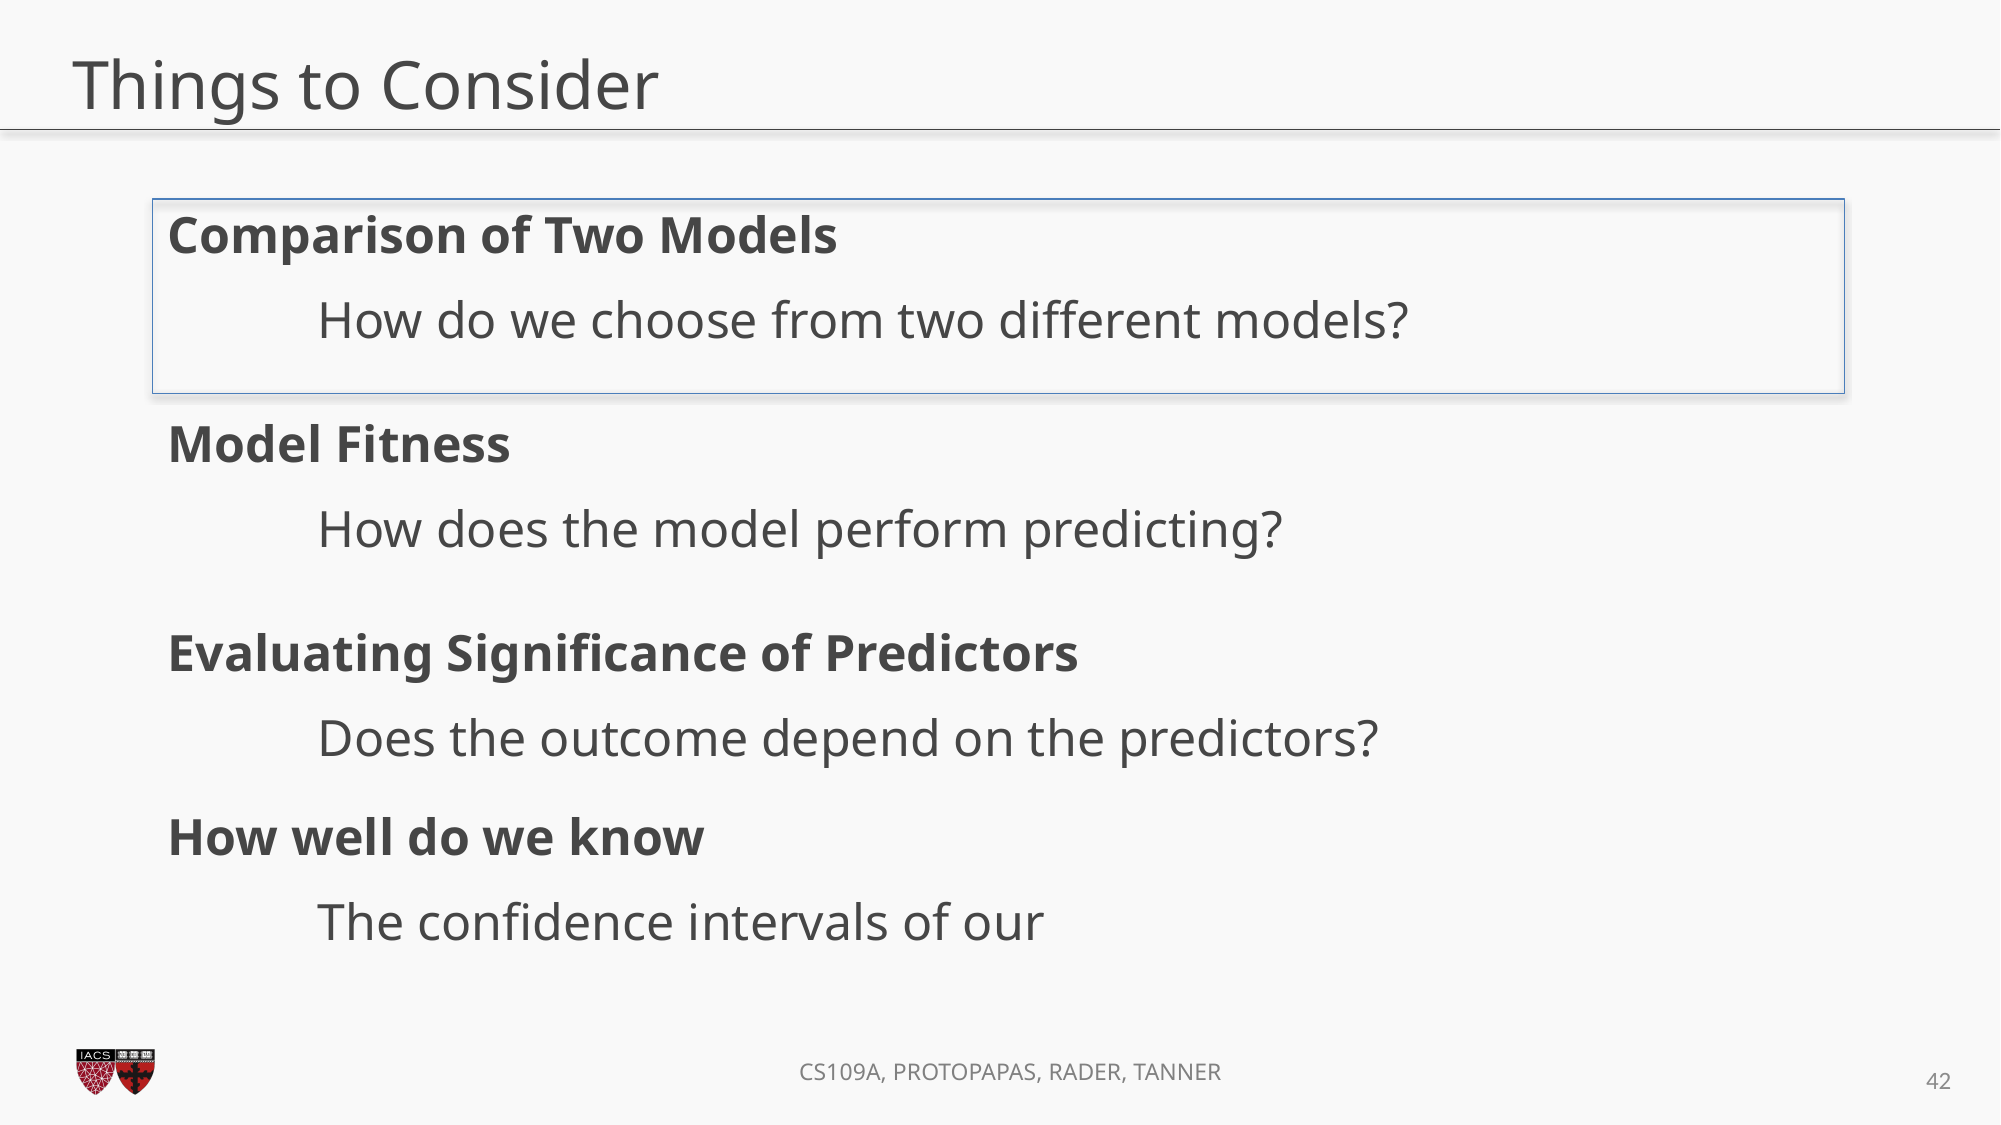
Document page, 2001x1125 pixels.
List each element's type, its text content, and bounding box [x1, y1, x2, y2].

text_box [152, 198, 1845, 394]
picture [75, 1049, 155, 1095]
slide_number 41 [1500, 1050, 1967, 1110]
title Things to Consider [57, 35, 1943, 162]
